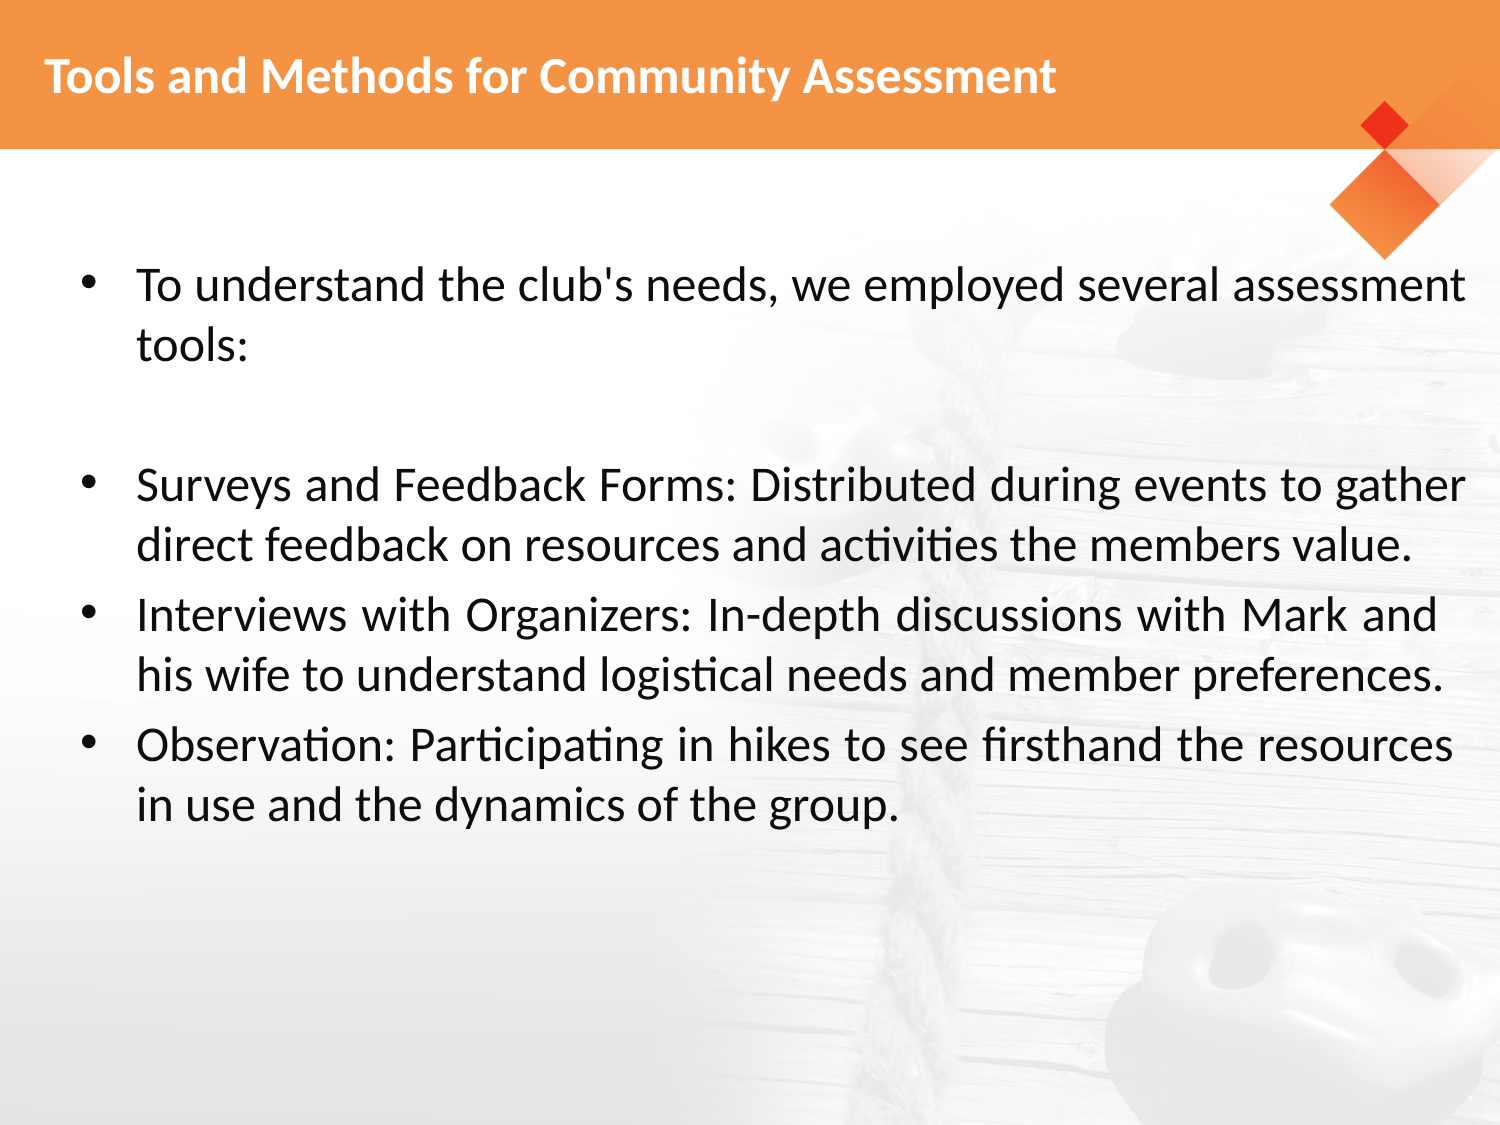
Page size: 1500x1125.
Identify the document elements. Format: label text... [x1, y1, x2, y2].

picture [0, 0, 1500, 1125]
list To understand the club's needs, we employed several assessment tools: Surveys and Feedback Forms: Distributed during events to gather direct feedback on resources and activities the members value. Interviews with Organizers: In-depth discussions with Mark and his wife to understand logistical needs and member preferences. Observation: Participating in hikes to see firsthand the resources in use and the dynamics of the group. [64, 243, 1483, 1045]
title Tools and Methods for Community Assessment [29, 7, 1287, 139]
